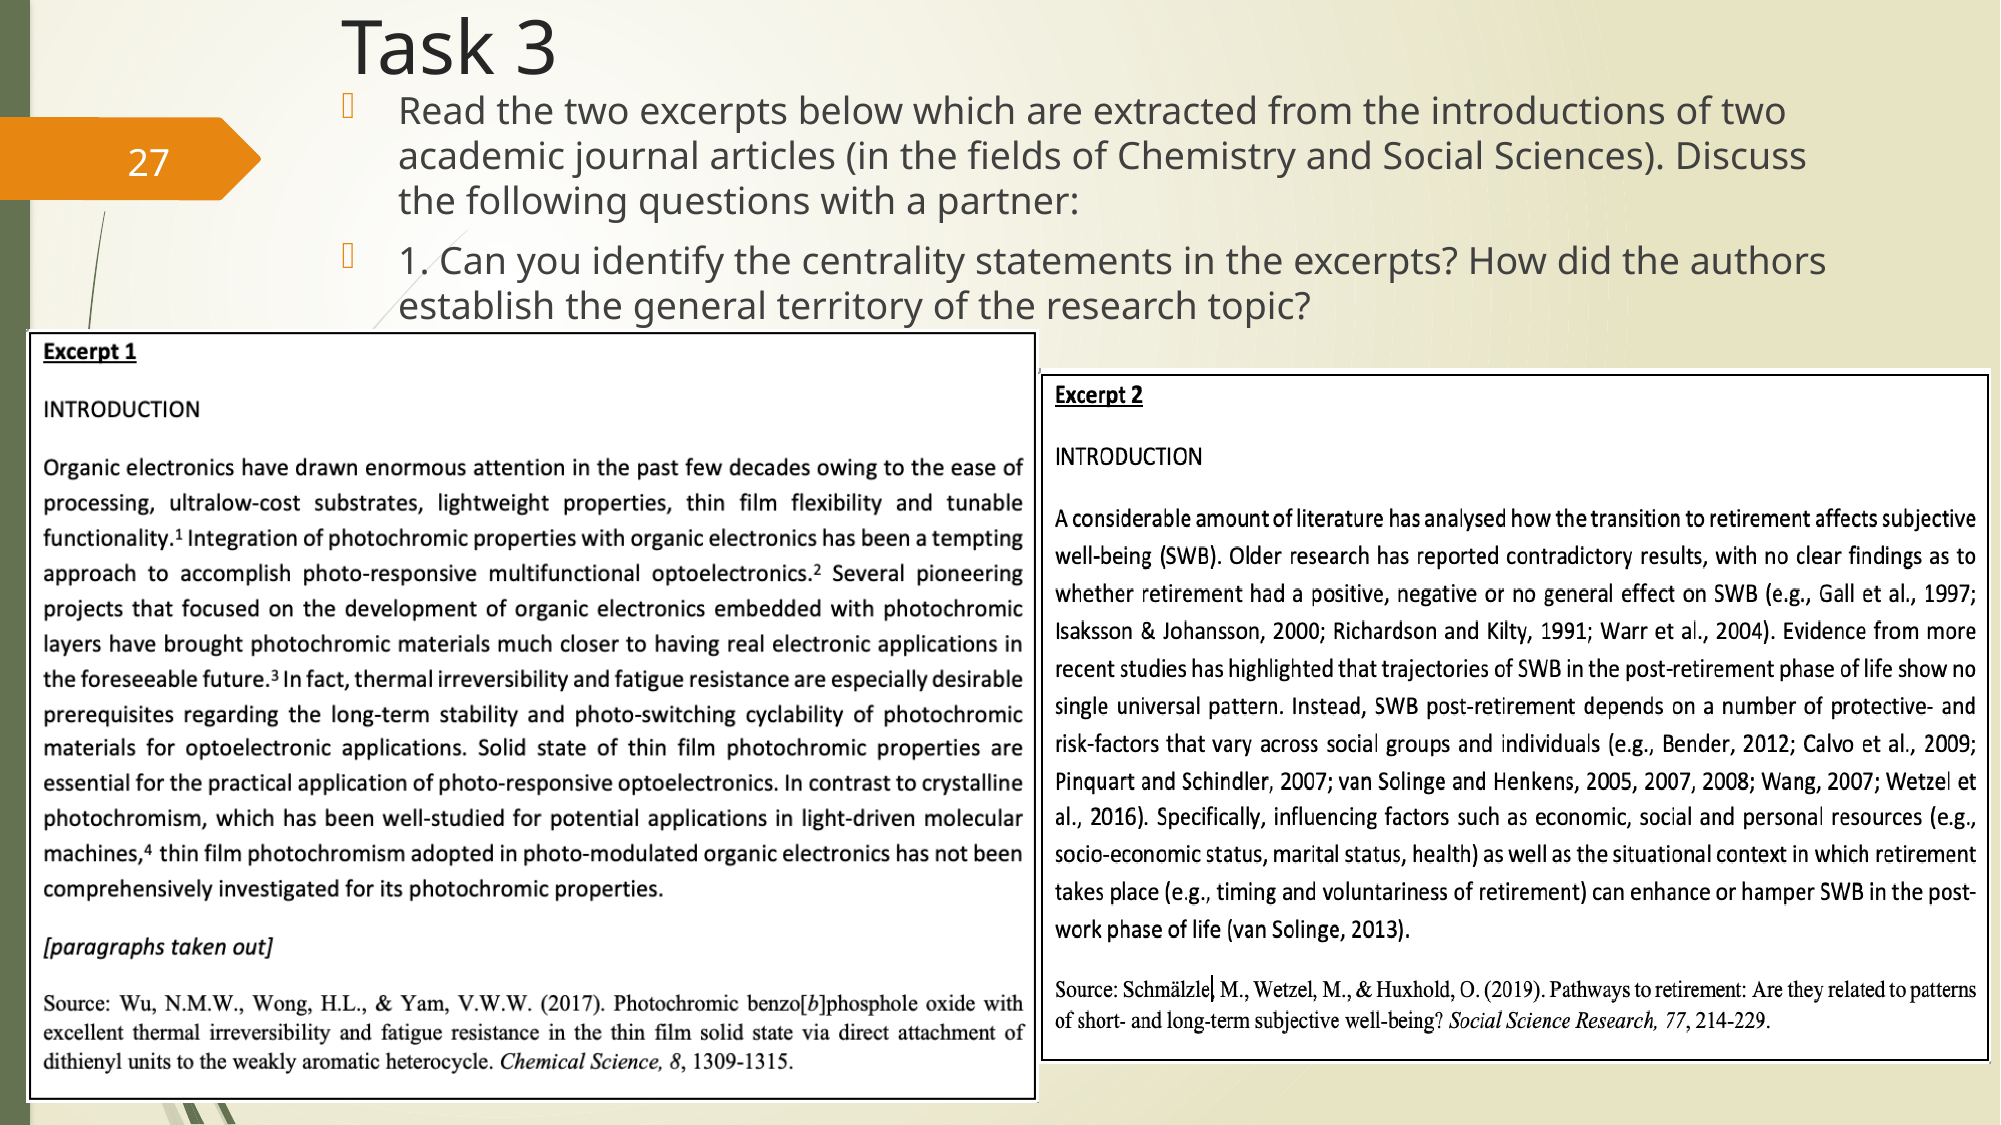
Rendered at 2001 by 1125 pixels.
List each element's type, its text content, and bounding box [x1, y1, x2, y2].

text_box 27 [112, 131, 248, 198]
text_box 1. Can you identify the centrality statements in the excerpts? How did the authors establish the general territory of the research topic? [326, 229, 1890, 362]
list Read the two excerpts below which are extracted from the introductions of two academic journal articles (in the fields of Chemistry and Social Sciences). Discuss the following questions with a partner: [326, 79, 1836, 229]
picture [26, 329, 1992, 1104]
title Task 3 [326, 0, 1789, 79]
